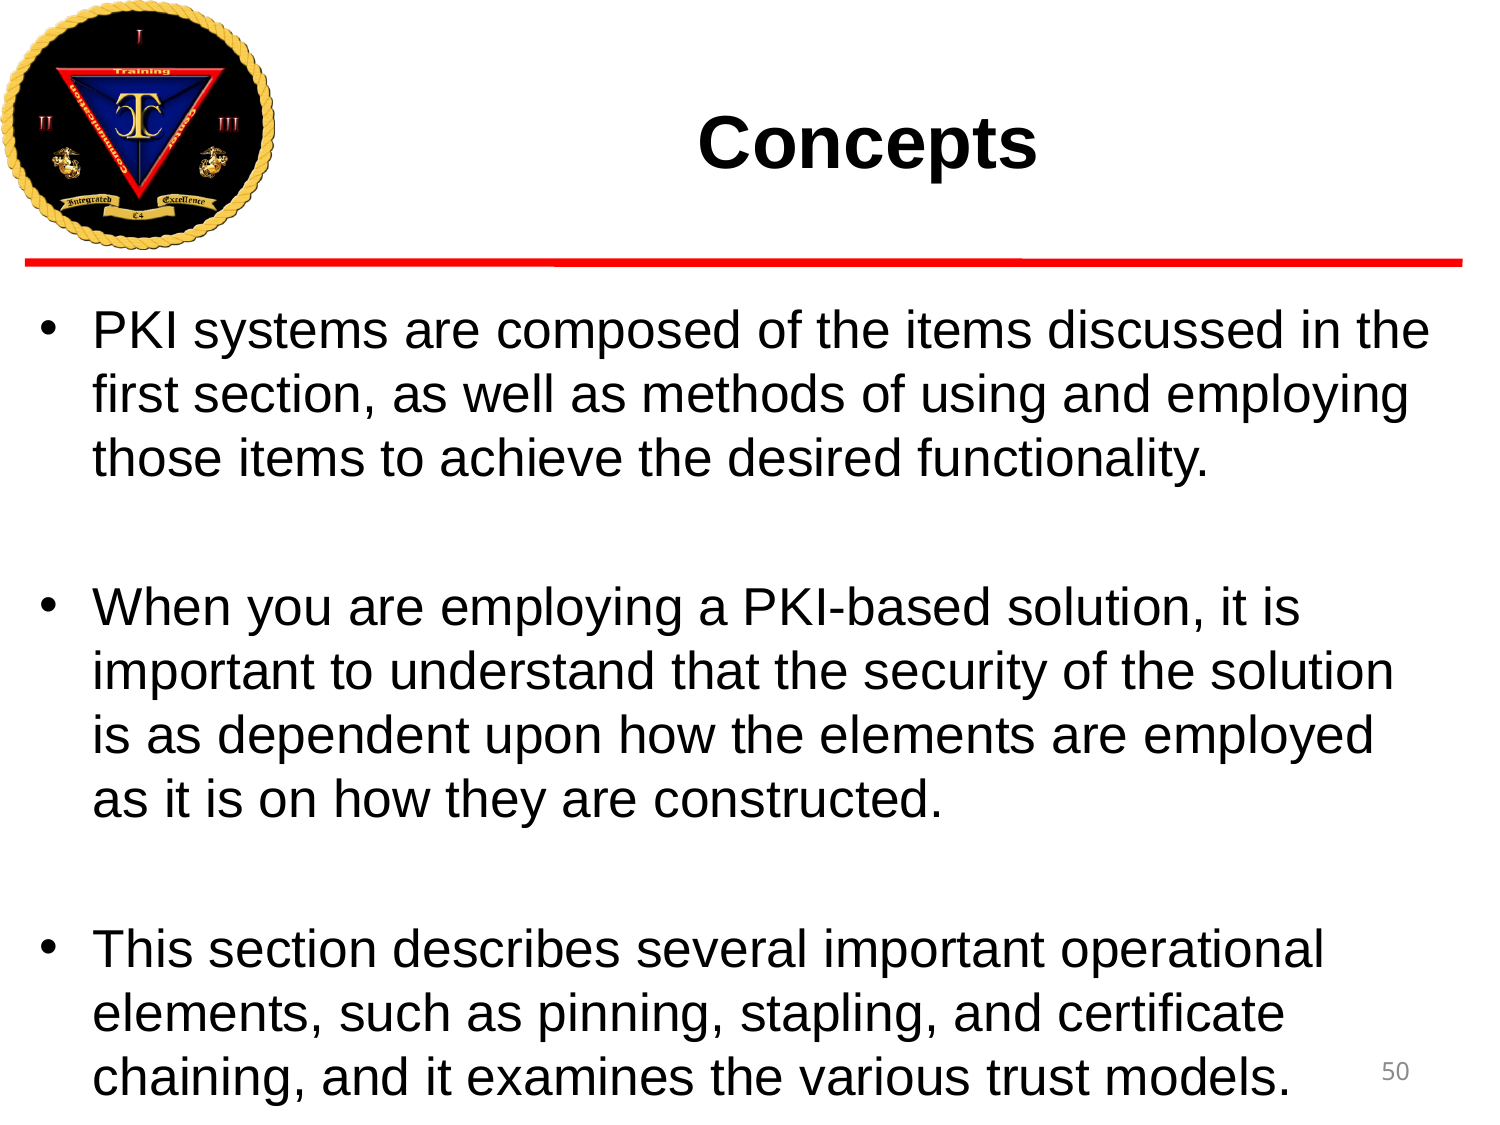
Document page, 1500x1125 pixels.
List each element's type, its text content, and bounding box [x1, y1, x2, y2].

picture [0, 0, 275, 250]
list PKI systems are composed of the items discussed in the first section, as well as methods of using and employing those items to achieve the desired functionality. When you are employing a PKI-based solution, it is important to understand that the security of the solution is as dependent upon how the elements are employed as it is on how they are constructed. This section describes several important operational elements, such as pinning, stapling, and certificate chaining, and it examines the various trust models. [24, 287, 1463, 1125]
title Concepts [274, 44, 1463, 233]
slide_number 50 [1074, 1042, 1425, 1103]
